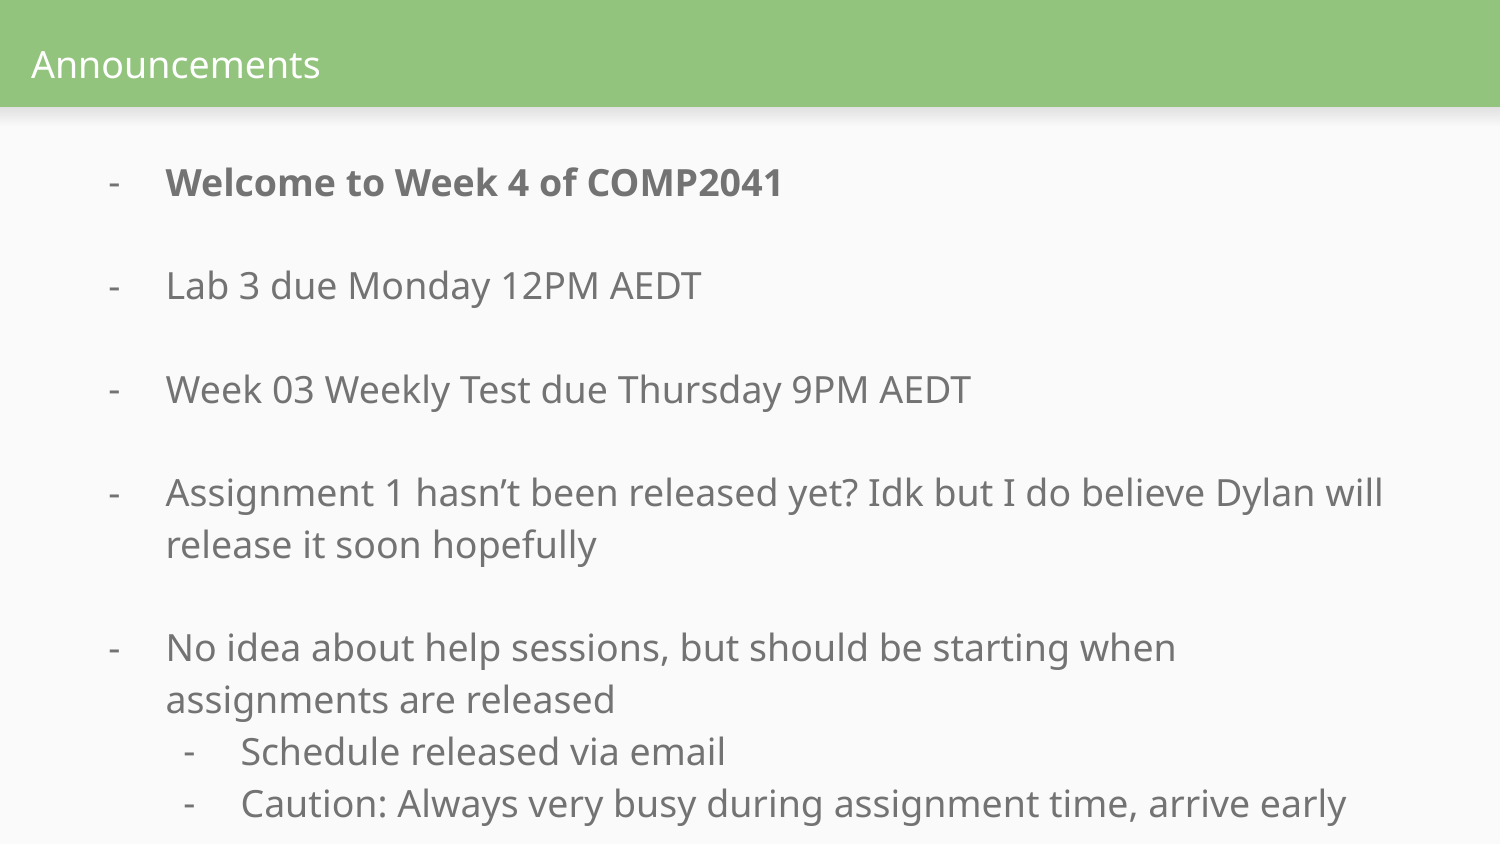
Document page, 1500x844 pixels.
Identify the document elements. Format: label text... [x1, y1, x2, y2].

title Announcements [16, 2, 1464, 102]
list Welcome to Week 4 of COMP2041 Lab 3 due Monday 12PM AEDT Week 03 Weekly Test due Thursday 9PM AEDT Assignment 1 hasn’t been released yet? Idk but I do believe Dylan will release it soon hopefully No idea about help sessions, but should be starting when assignments are released Schedule released via email Caution: Always very busy during assignment time, arrive early [75, 137, 1425, 582]
